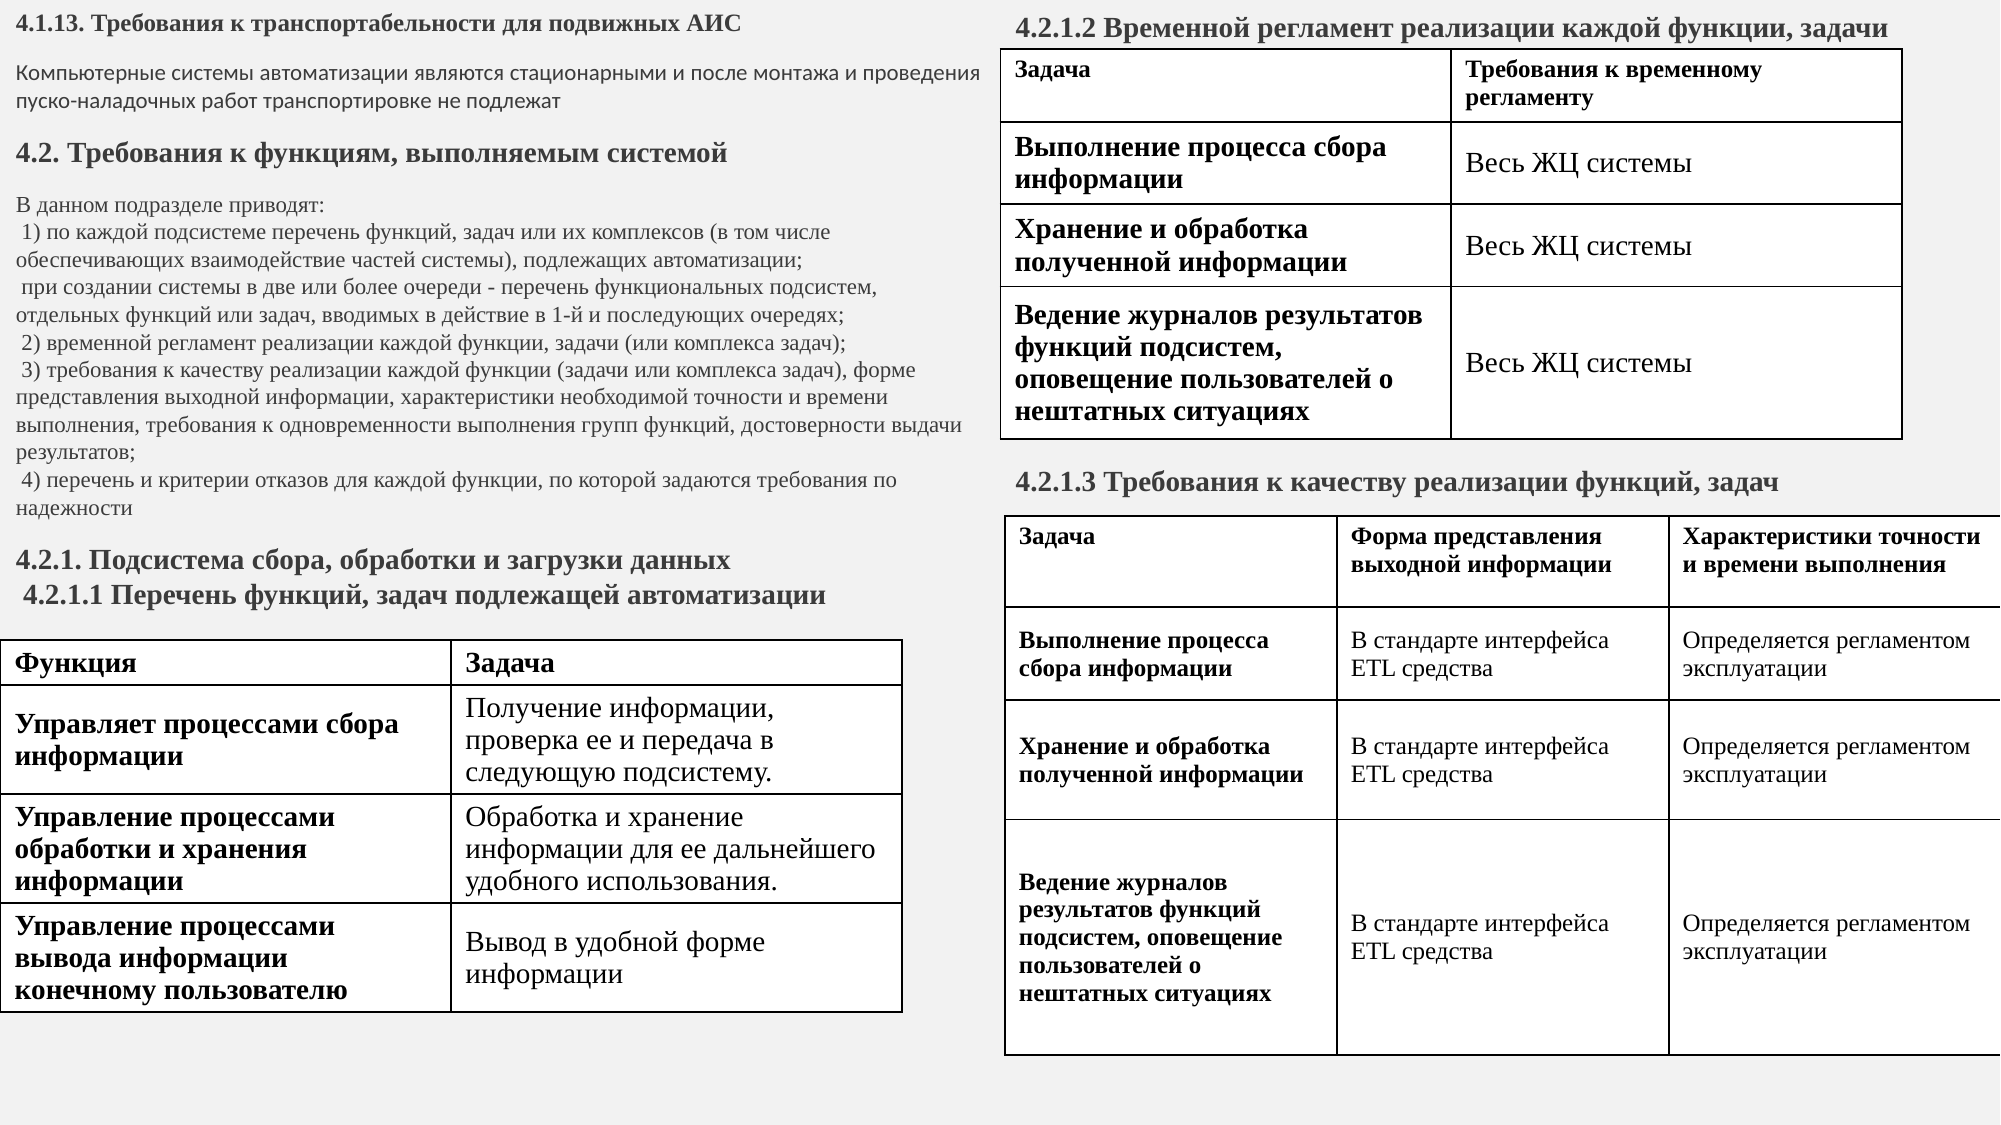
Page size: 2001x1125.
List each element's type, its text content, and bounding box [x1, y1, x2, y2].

table_header Задача [452, 641, 901, 684]
table_header Задача [1006, 517, 1336, 606]
table_cell Весь ЖЦ системы [1452, 205, 1901, 286]
table_cell Определяется регламентом эксплуатации [1670, 701, 2000, 819]
table_cell Получение информации, проверка ее и передача в следующую подсистему. [452, 686, 901, 793]
table_header Форма представления выходной информации [1338, 517, 1668, 606]
table_cell Ведение журналов результатов функций подсистем, оповещение пользователей о нештатных ситуациях [1006, 820, 1336, 1054]
table_cell Весь ЖЦ системы [1452, 123, 1901, 203]
list 4.1.13. Требования к транспортабельности для подвижных АИС Компьютерные системы автоматизации являются стационарными и после монтажа и проведения пуско-наладочных работ транспортировке не подлежат 4.2. Требования к функциям, выполняемым системой В данном подразделе приводят: 1) по каждой подсистеме перечень функций, задач или их комплексов (в том числе обеспечивающих взаимодействие частей системы), подлежащих автоматизации; при создании системы в две или более очереди - перечень функциональных подсистем, отдельных функций или задач, вводимых в действие в 1-й и последующих очередях; 2) временной регламент реализации каждой функции, задачи (или комплекса задач); 3) требования к качеству реализации каждой функции (задачи или комплекса задач), форме представления выходной информации, характеристики необходимой точности и времени выполнения, требования к одновременности выполнения групп функций, достоверности выдачи результатов; 4) перечень и критерии отказов для каждой функции, по которой задаются требования по надежности 4.2.1. Подсистема сбора, обработки и загрузки данных 4.2.1.1 Перечень функций, задач подлежащей автоматизации [0, 0, 1000, 1125]
table_cell Выполнение процесса сбора информации [1006, 608, 1336, 699]
table_cell Управление процессами вывода информации конечному пользователю [1, 904, 450, 1011]
table_cell Весь ЖЦ системы [1452, 287, 1901, 438]
table_cell В стандарте интерфейса ETL средства [1338, 608, 1668, 699]
table_cell Управление процессами обработки и хранения информации [1, 795, 450, 902]
table_cell В стандарте интерфейса ETL средства [1338, 820, 1668, 1054]
table_cell Хранение и обработка полученной информации [1001, 205, 1450, 286]
table_cell Определяется регламентом эксплуатации [1670, 608, 2000, 699]
table_cell Управляет процессами сбора информации [1, 686, 450, 793]
table_header Задача [1001, 50, 1450, 121]
table_cell Ведение журналов результатов функций подсистем, оповещение пользователей о нештатных ситуациях [1001, 287, 1450, 438]
table_cell Выполнение процесса сбора информации [1001, 123, 1450, 203]
table_header Характеристики точности и времени выполнения [1670, 517, 2000, 606]
table_header Требования к временному регламенту [1452, 50, 1901, 121]
table_cell В стандарте интерфейса ETL средства [1338, 701, 1668, 819]
table_cell Хранение и обработка полученной информации [1006, 701, 1336, 819]
table_cell Обработка и хранение информации для ее дальнейшего удобного использования. [452, 795, 901, 902]
table_cell Определяется регламентом эксплуатации [1670, 820, 2000, 1054]
table_header Функция [1, 641, 450, 684]
table_cell Вывод в удобной форме информации [452, 904, 901, 1011]
text_box 4.2.1.2 Временной регламент реализации каждой функции, задачи 4.2.1.3 Требования к качеству реализации функций, задач [1000, 0, 2000, 540]
